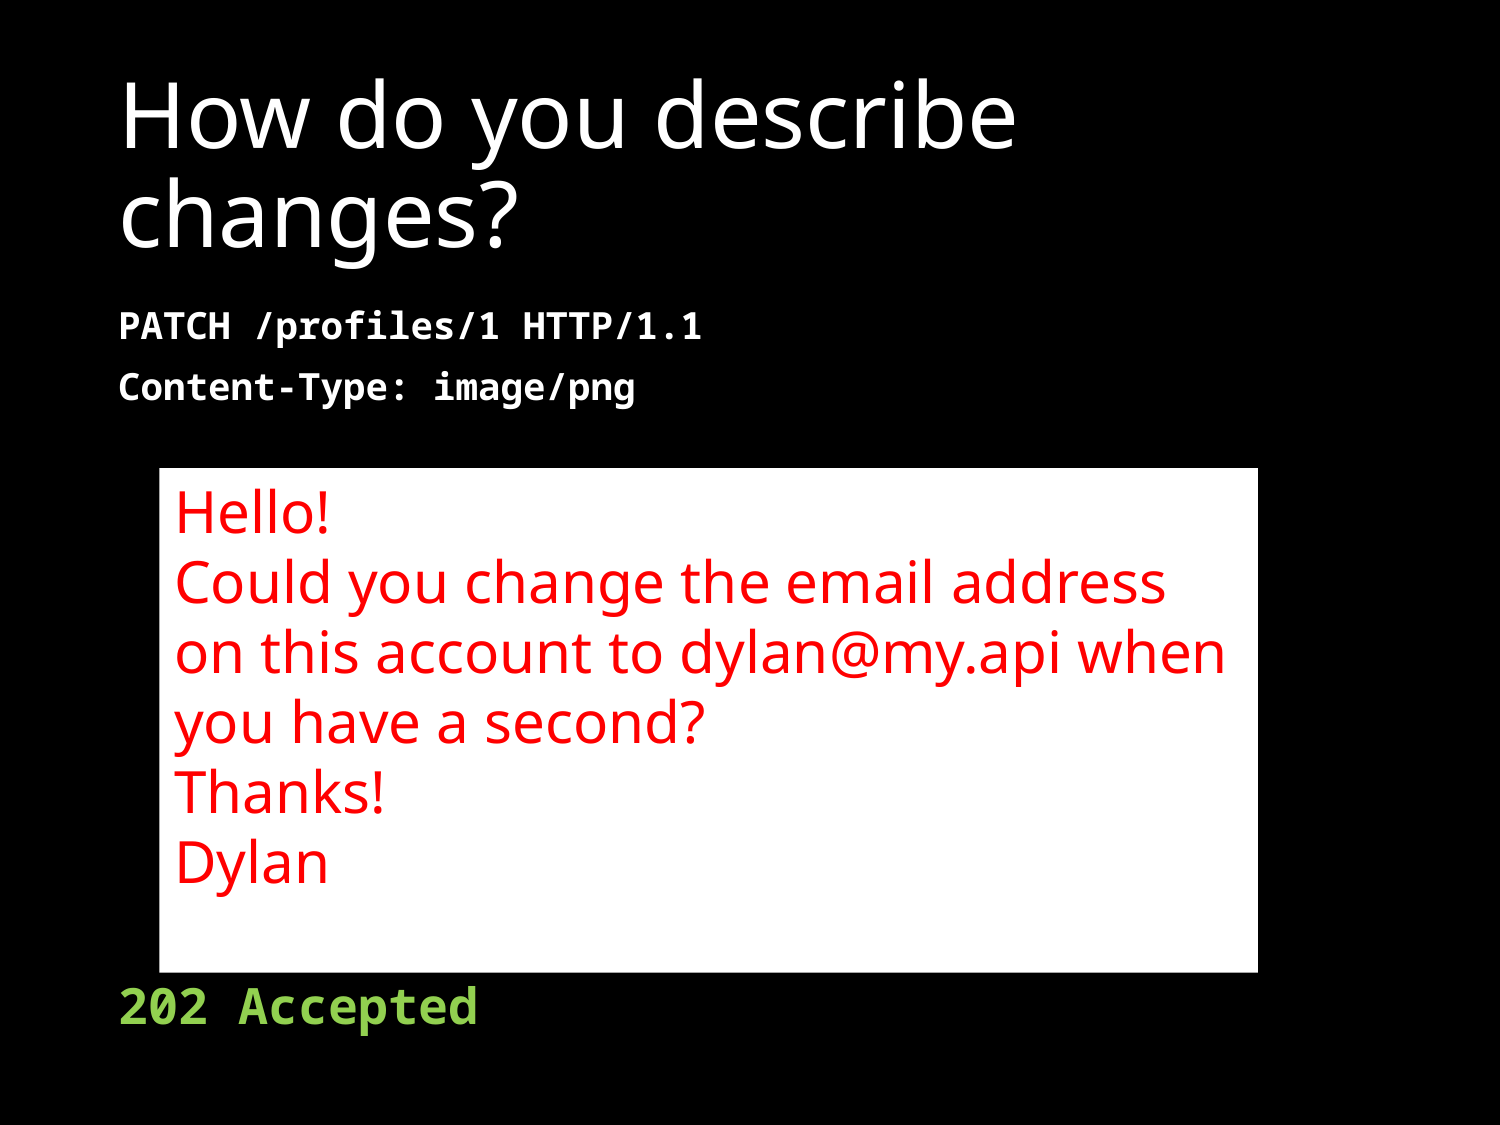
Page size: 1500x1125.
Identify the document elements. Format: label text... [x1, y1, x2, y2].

list PATCH /profiles/1 HTTP/1.1 Content-Type: image/png 202 Accepted [103, 299, 1397, 1035]
title How do you describe changes? [103, 59, 1397, 278]
text_box Hello! Could you change the email address on this account to dylan@my.api when you have a second? Thanks! Dylan [159, 468, 1258, 973]
